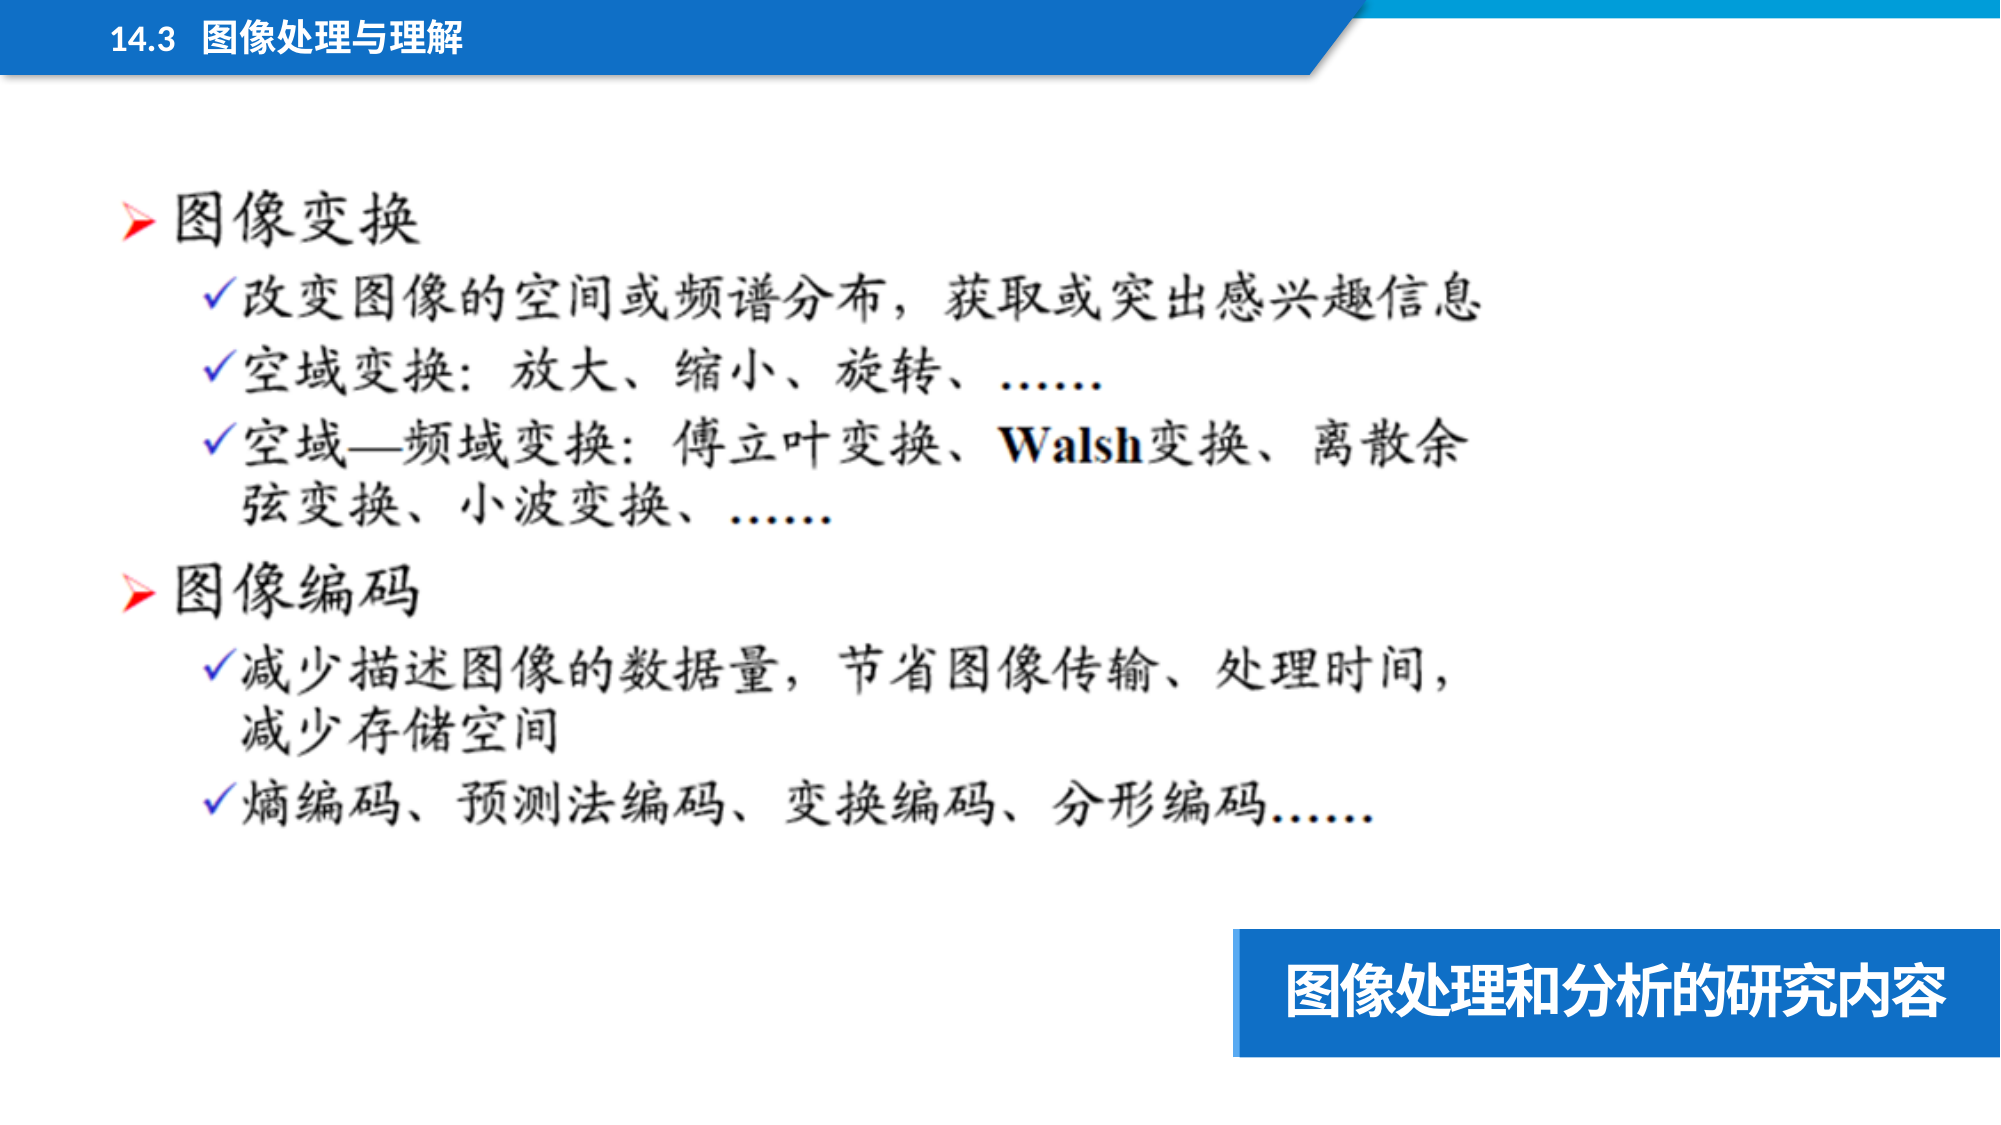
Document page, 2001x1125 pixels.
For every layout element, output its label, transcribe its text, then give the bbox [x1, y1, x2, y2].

list 14.3 图像处理与理解 [93, 11, 1138, 68]
list 图像处理和分析的研究内容 [1239, 929, 2000, 1058]
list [93, 170, 1502, 843]
